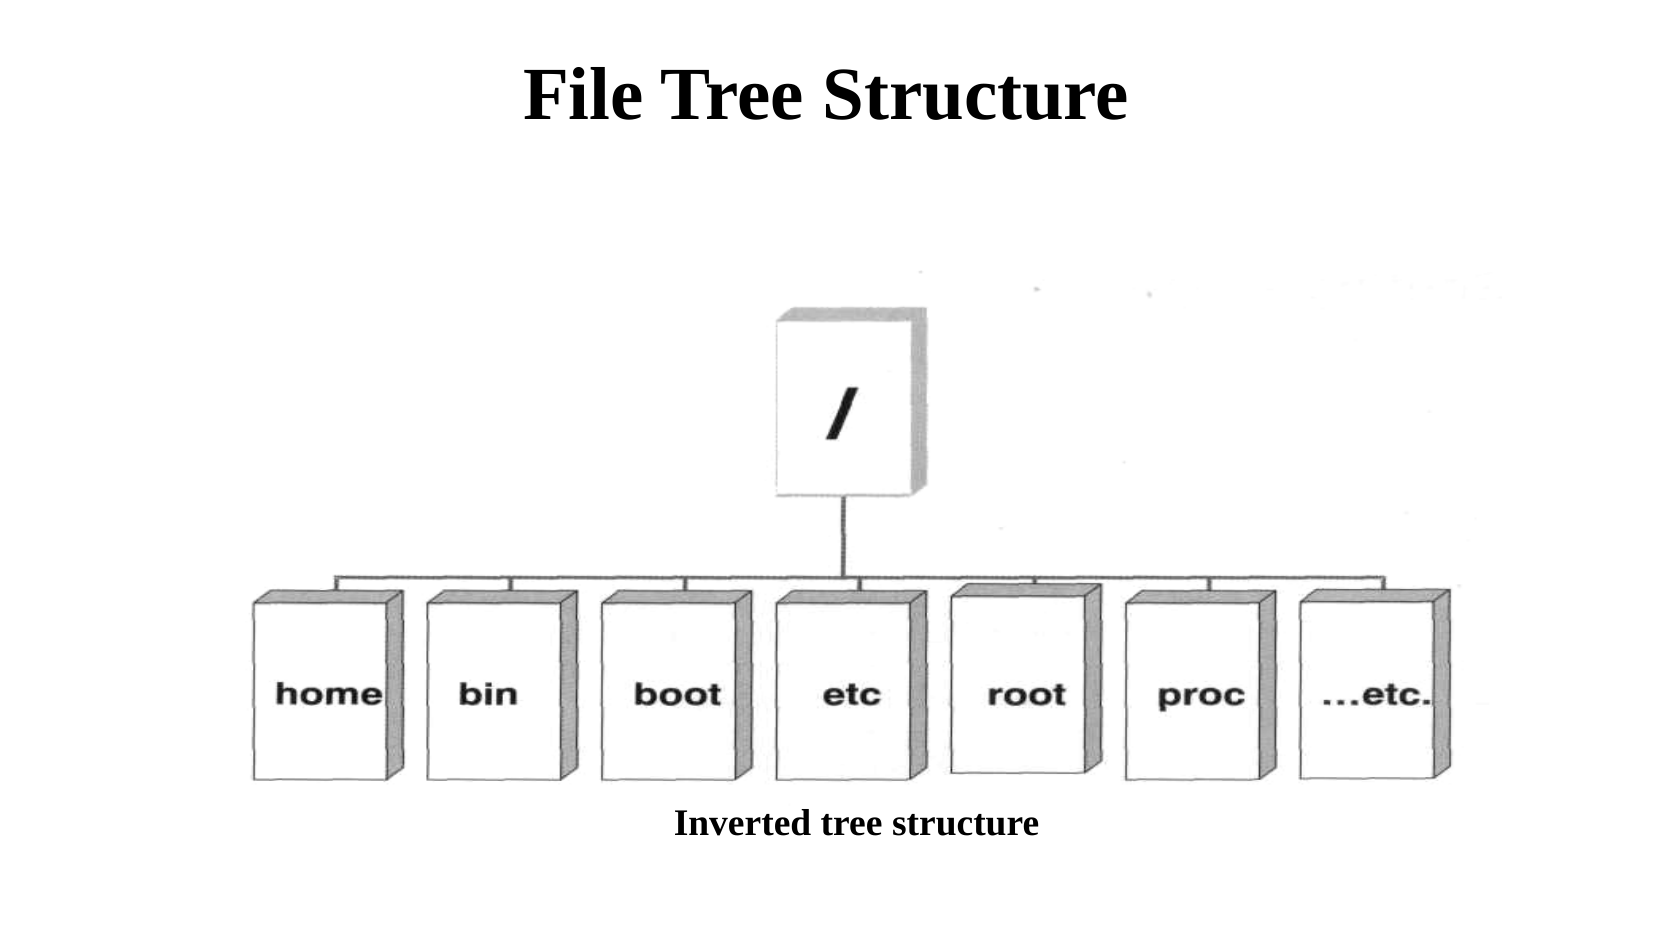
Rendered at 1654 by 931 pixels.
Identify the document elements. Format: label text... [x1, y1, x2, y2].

picture [206, 269, 1502, 806]
text_box File Tree Structure [82, 37, 1571, 192]
text_box Inverted tree structure [659, 814, 1064, 851]
